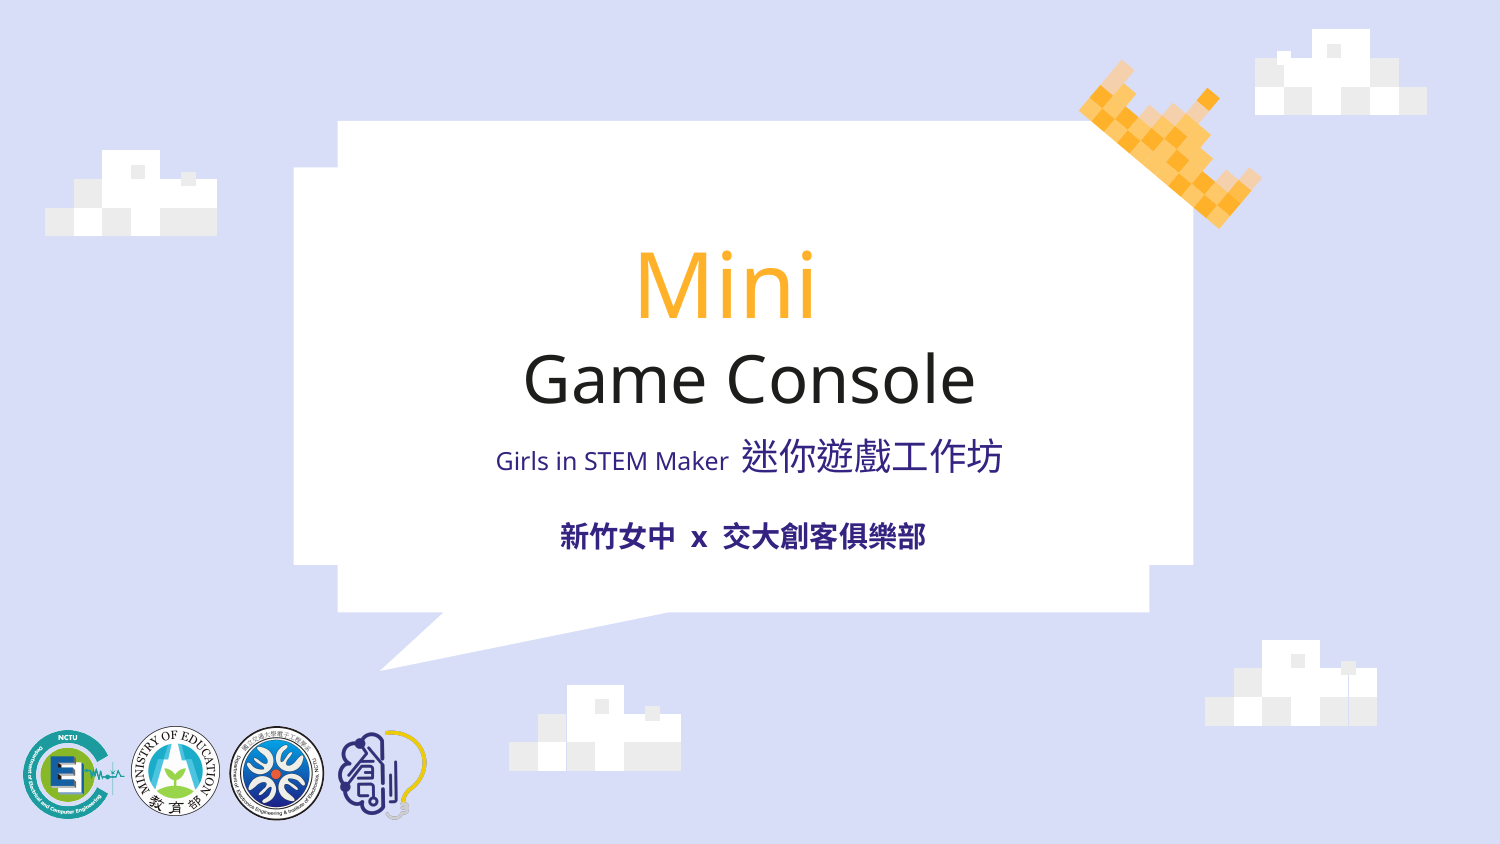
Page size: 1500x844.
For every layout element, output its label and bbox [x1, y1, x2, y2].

text_box [292, 119, 1195, 614]
text_box [1089, 80, 1274, 182]
text_box [508, 684, 682, 772]
text_box [23, 721, 434, 827]
